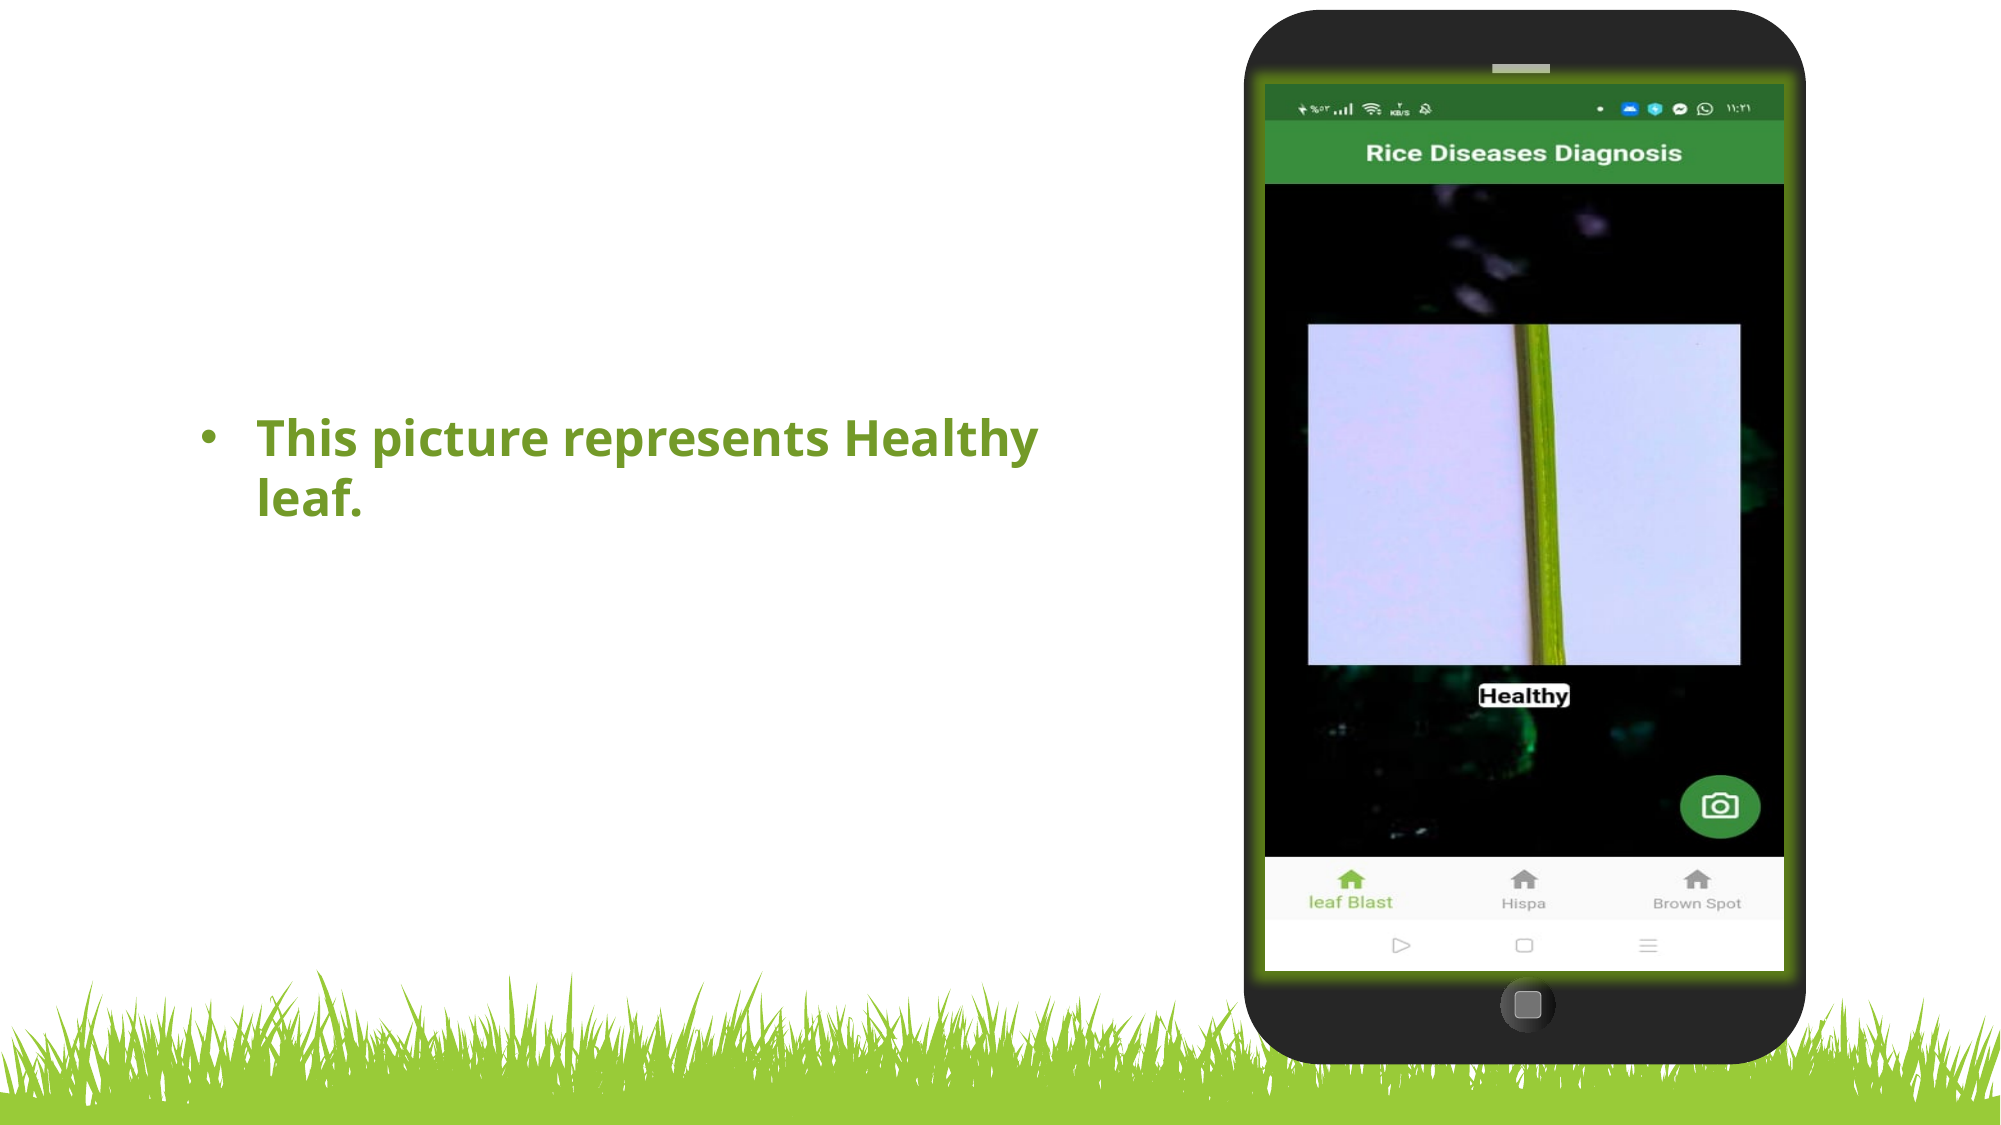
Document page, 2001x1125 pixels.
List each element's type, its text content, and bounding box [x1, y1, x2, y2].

picture [1265, 84, 1784, 971]
text_box This picture represents Healthy leaf. [185, 398, 1138, 534]
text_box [1243, 9, 1806, 1065]
